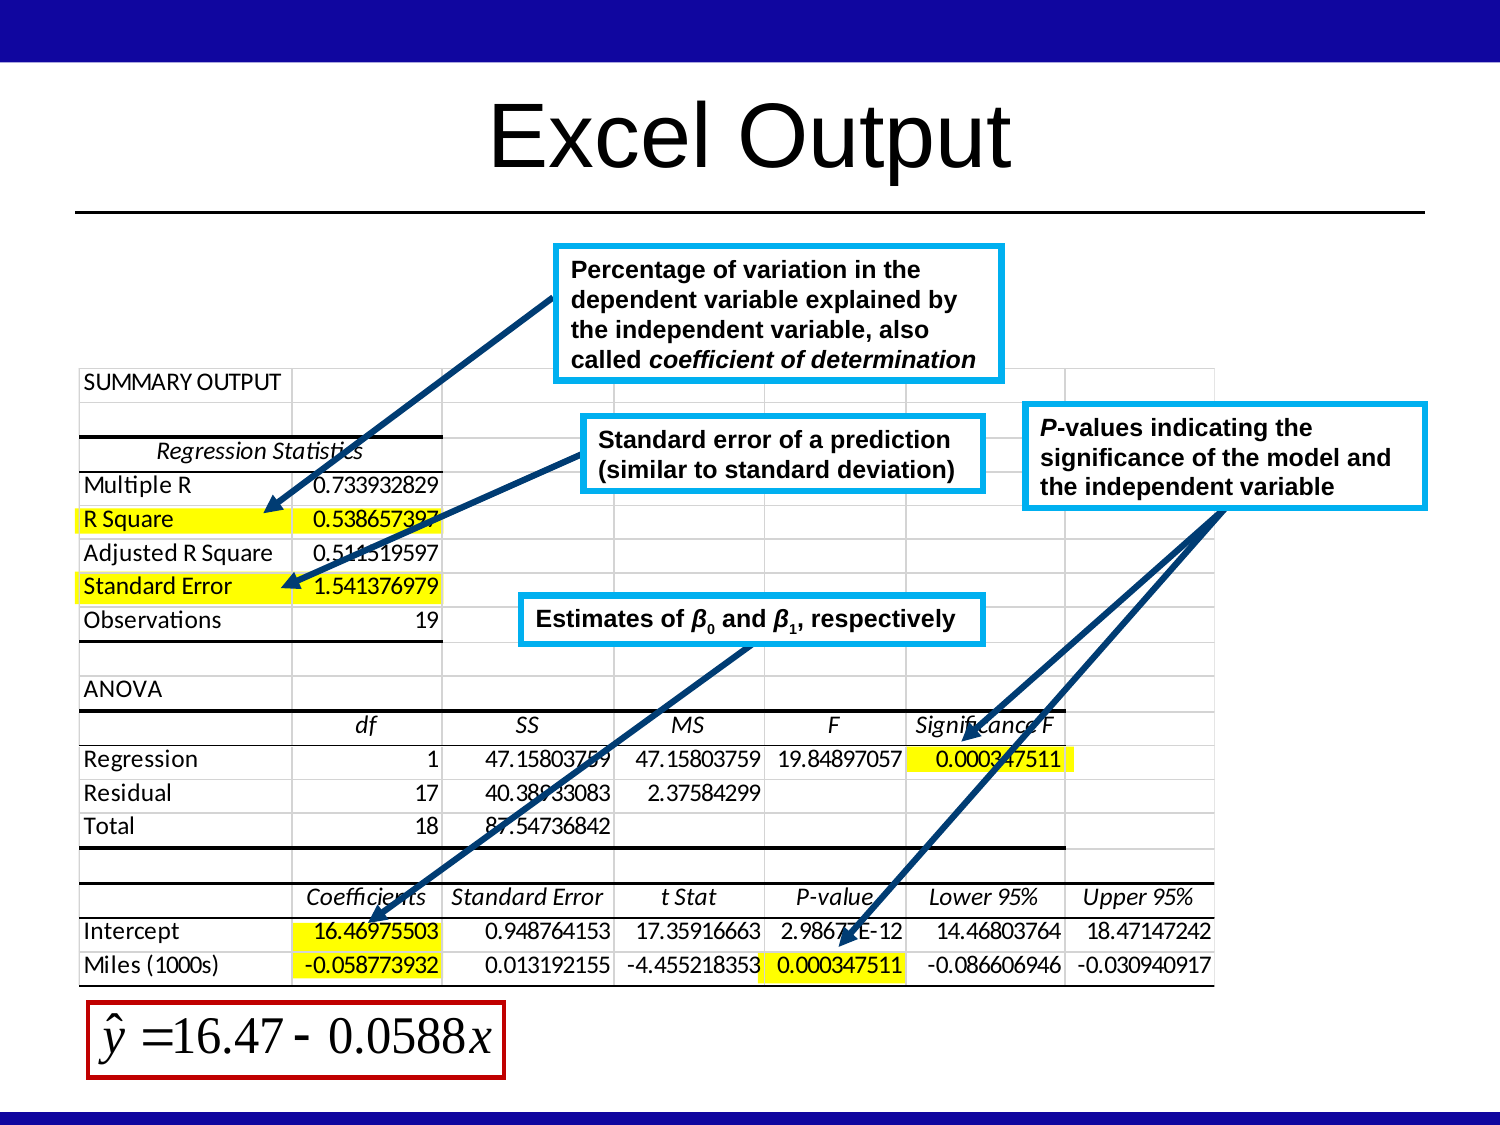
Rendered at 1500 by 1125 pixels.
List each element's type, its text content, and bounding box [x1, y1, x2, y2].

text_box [74, 245, 1426, 1076]
title Excel Output [75, 37, 1425, 225]
